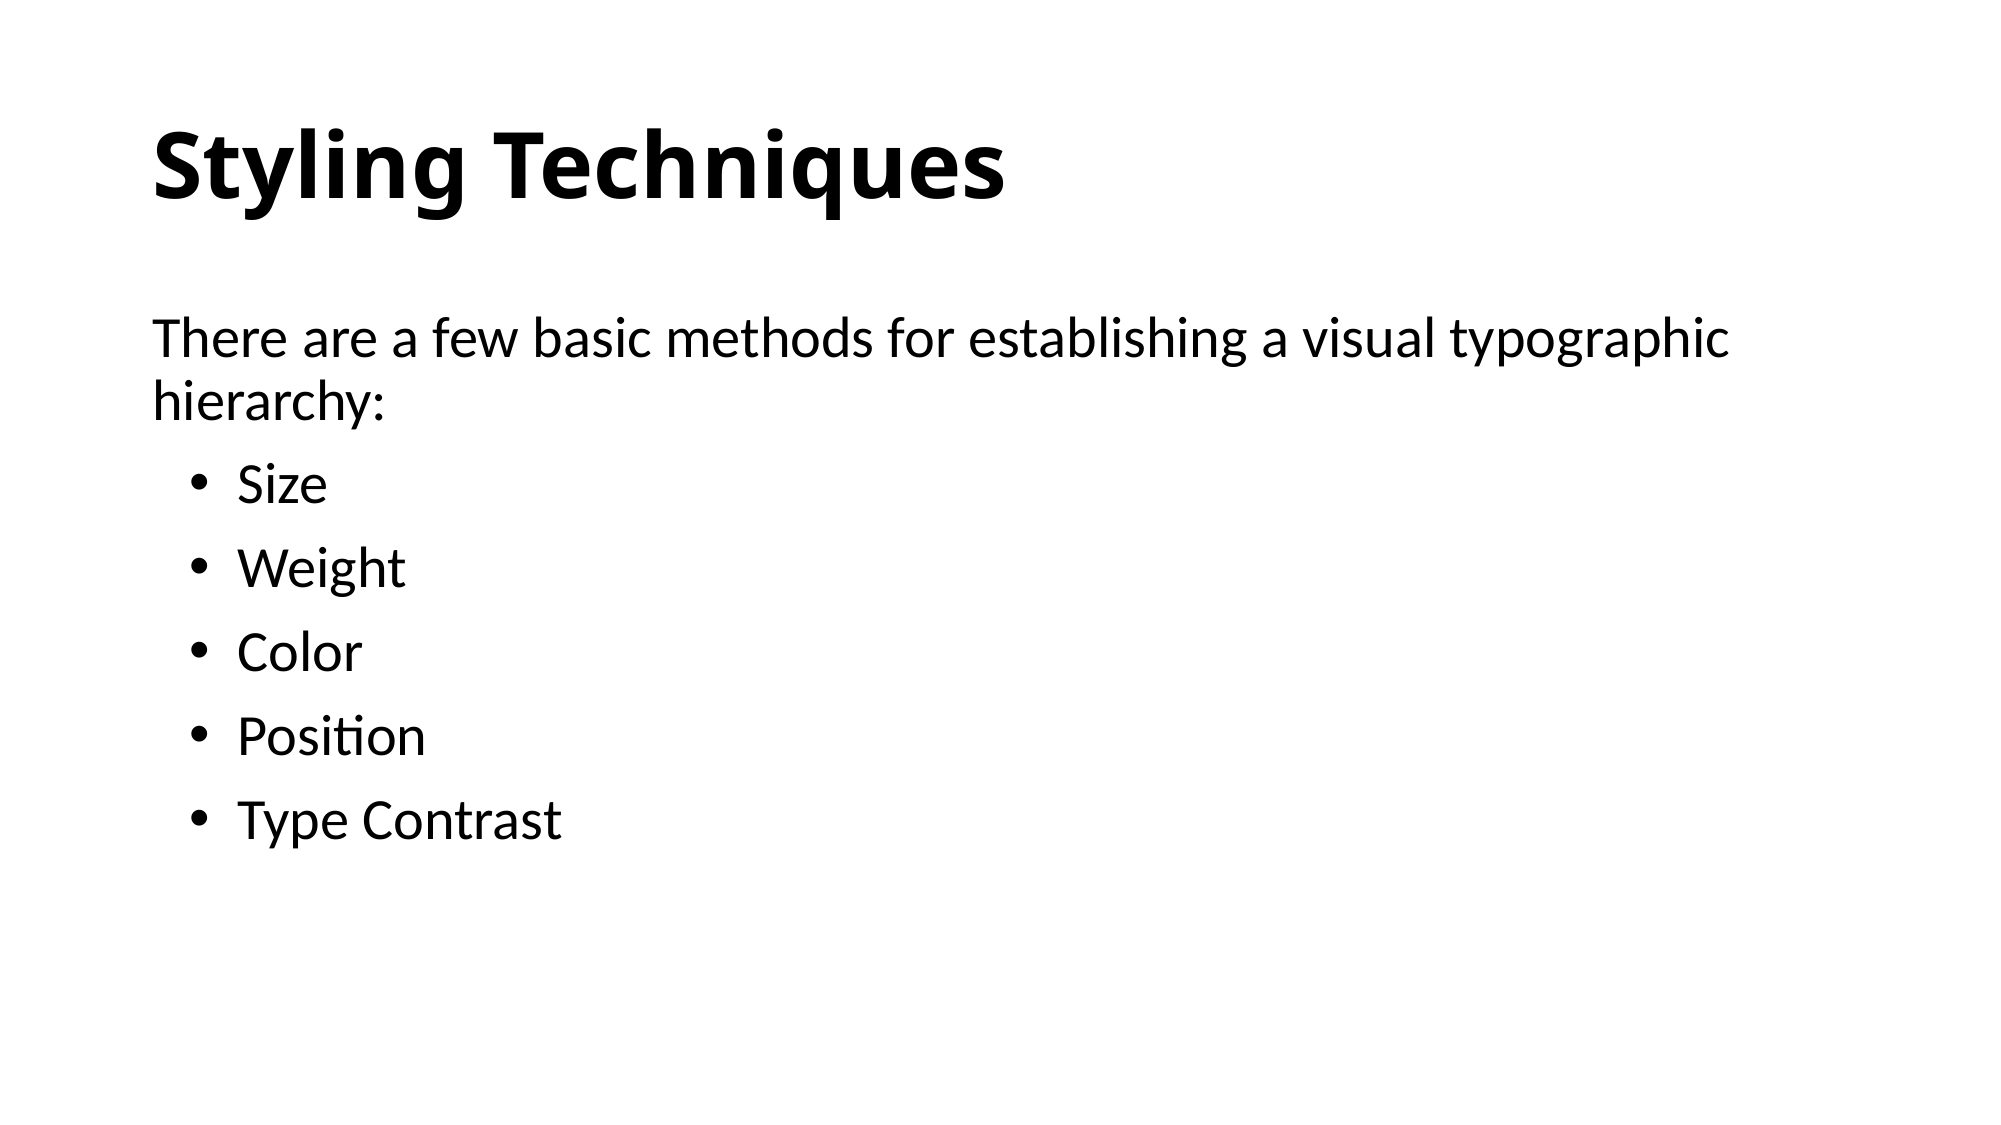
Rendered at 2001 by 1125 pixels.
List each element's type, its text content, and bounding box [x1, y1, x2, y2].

title Styling Techniques [137, 59, 1863, 278]
list There are a few basic methods for establishing a visual typographic hierarchy: Size Weight Color Position Type Contrast [137, 299, 1863, 1014]
